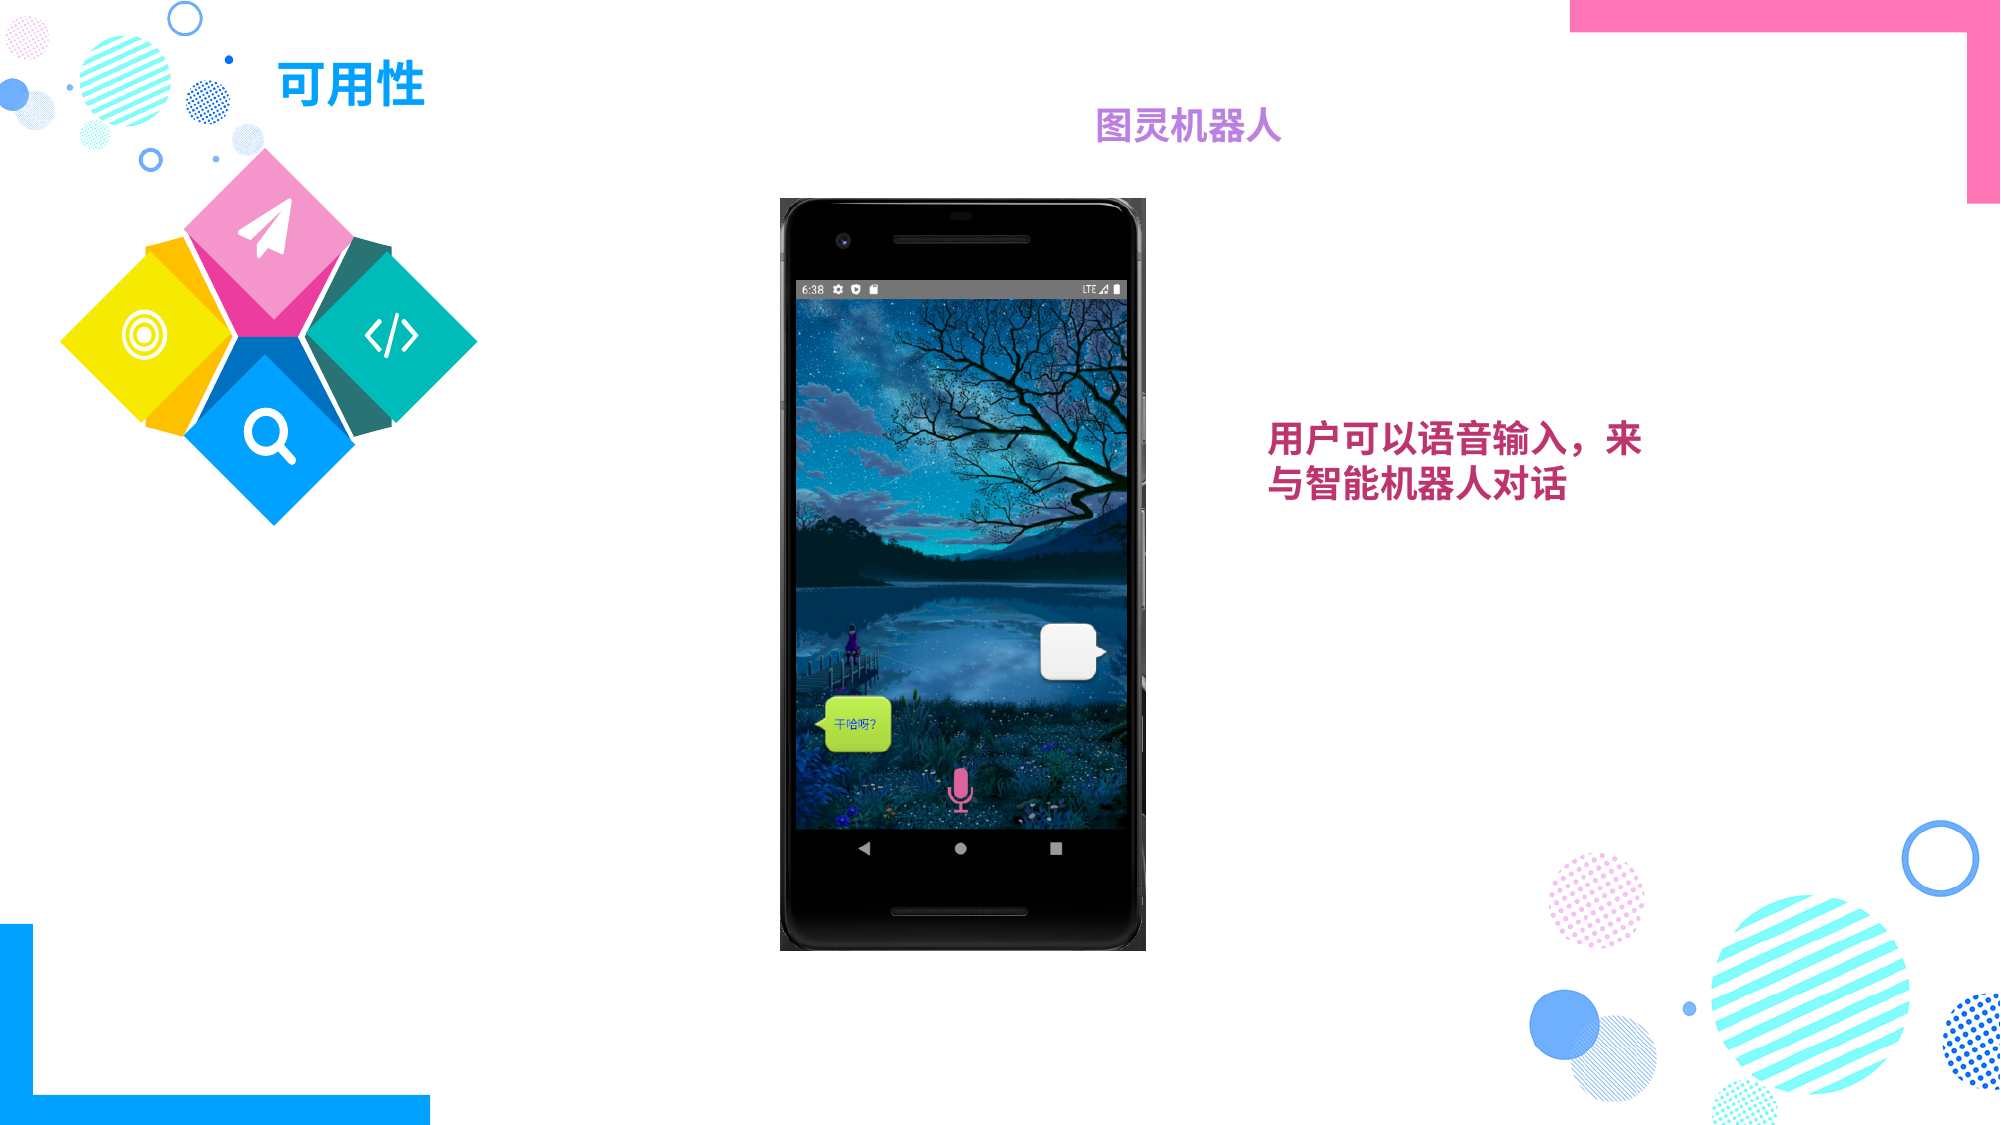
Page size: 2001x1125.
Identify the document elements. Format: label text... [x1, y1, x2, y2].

text_box 用户可以语音输入，来与智能机器人对话 [1252, 407, 1670, 513]
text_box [87, 94, 521, 505]
picture [1430, 779, 2000, 1125]
text_box 可用性 [312, 26, 520, 93]
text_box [0, 923, 431, 1125]
picture [779, 198, 1146, 951]
picture [0, 0, 307, 204]
text_box 图灵机器人 [1080, 94, 1298, 155]
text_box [1569, 0, 2000, 205]
